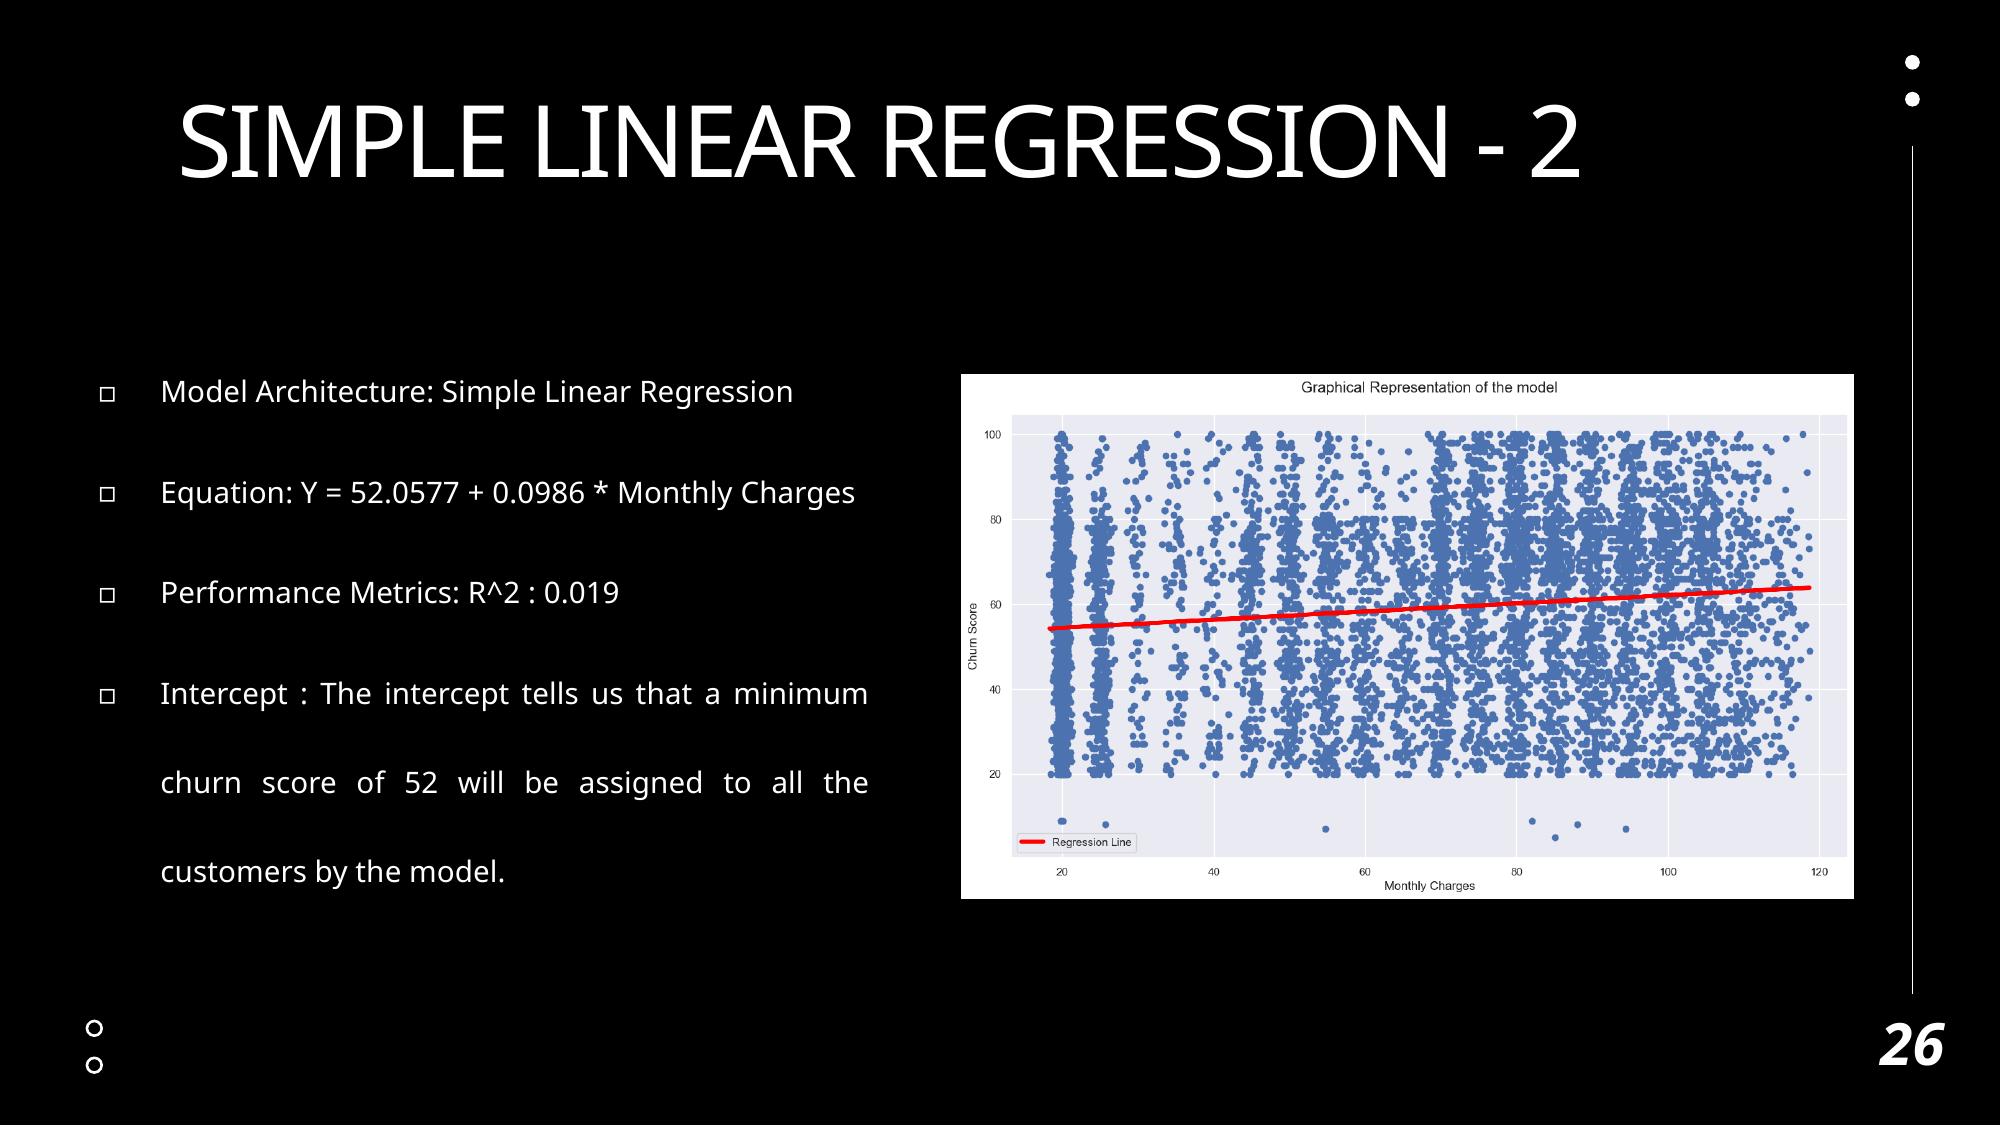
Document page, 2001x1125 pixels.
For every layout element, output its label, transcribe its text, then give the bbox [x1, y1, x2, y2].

text_box Model Architecture: Simple Linear Regression Equation: Y = 52.0577 + 0.0986 * Monthly Charges Performance Metrics: R^2 : 0.019 Intercept : The intercept tells us that a minimum churn score of 52 will be assigned to all the customers by the model. [74, 304, 885, 969]
slide_number 26 [1853, 1024, 1972, 1070]
picture [961, 374, 1854, 899]
title SIMPLE LINEAR REGRESSION - 2 [176, 91, 1600, 210]
